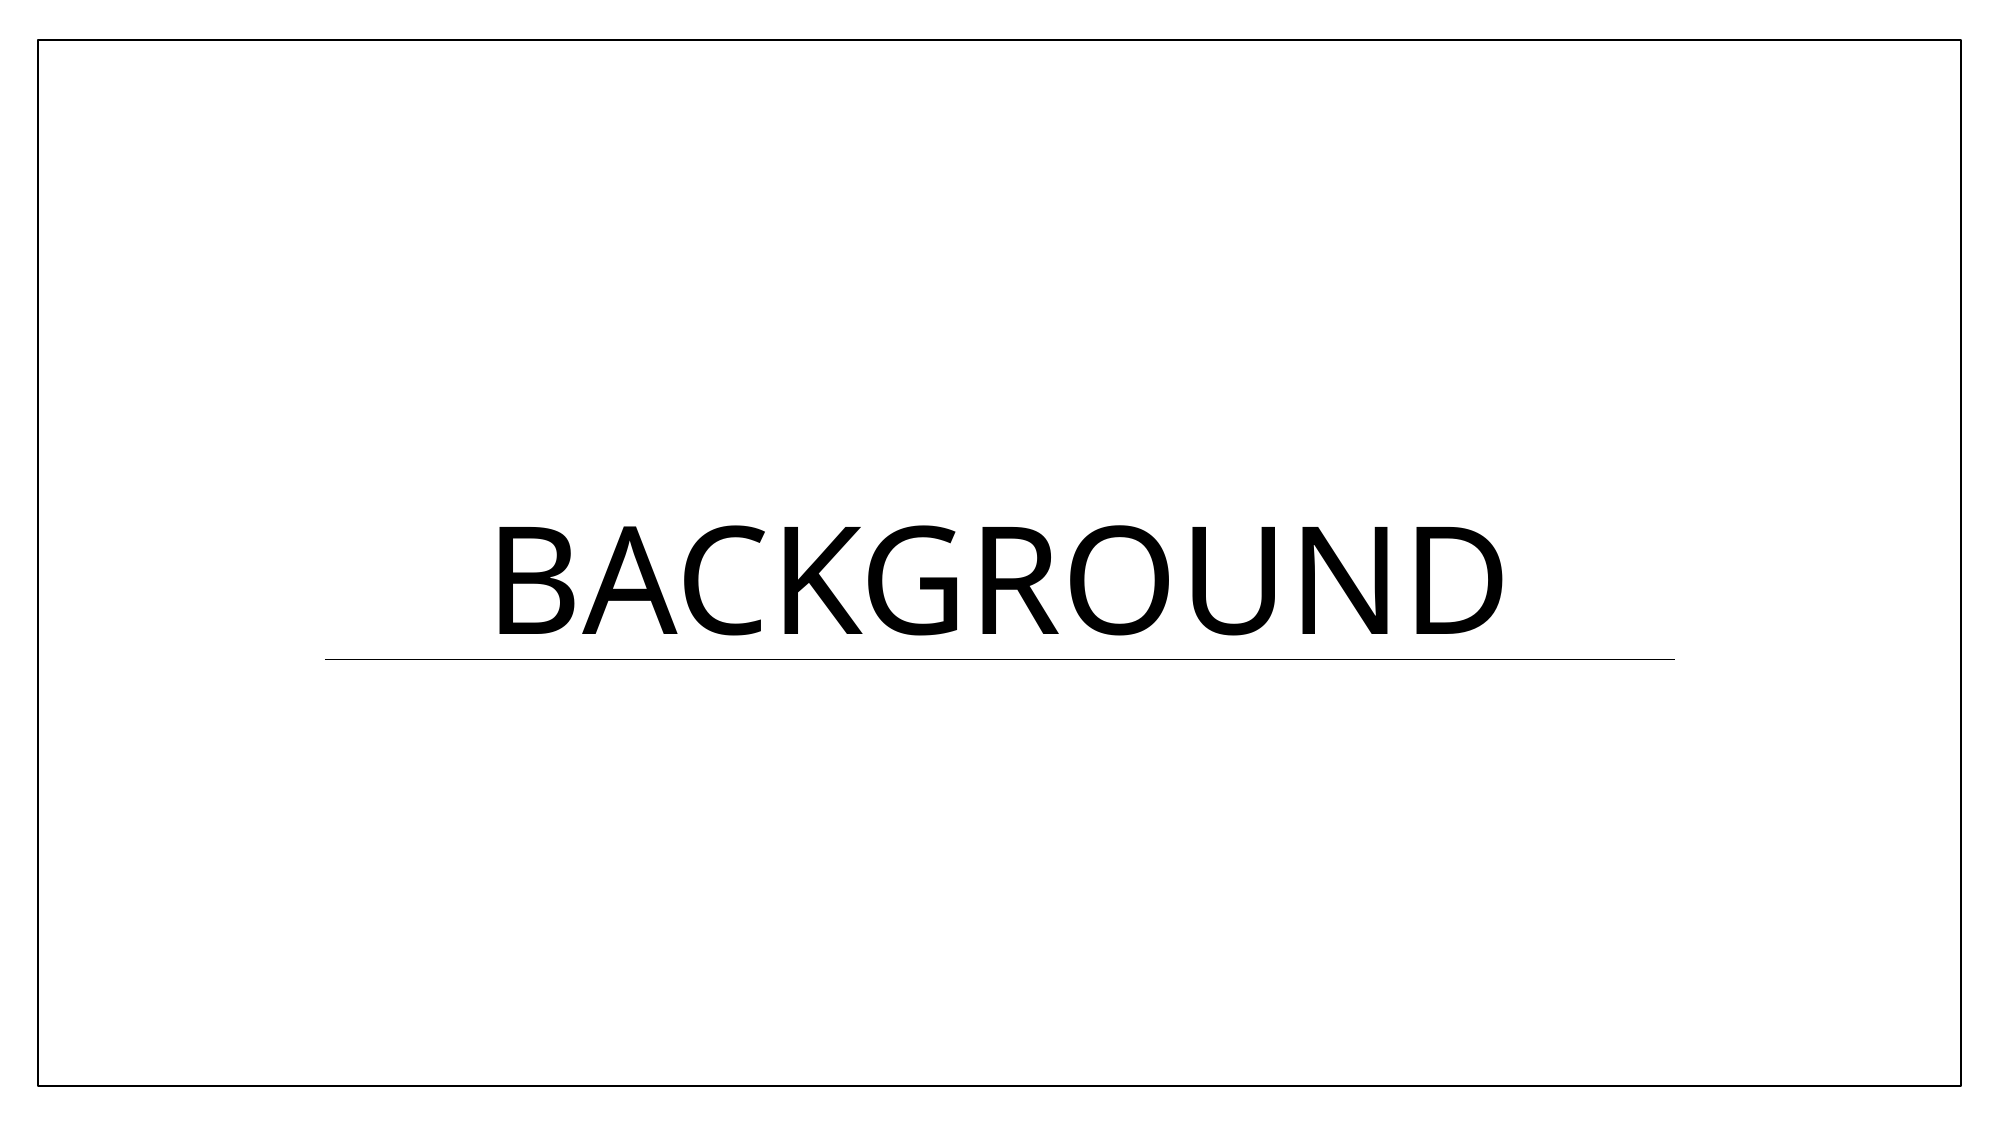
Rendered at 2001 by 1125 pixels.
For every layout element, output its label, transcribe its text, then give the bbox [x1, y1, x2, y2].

title Background [181, 192, 1817, 673]
